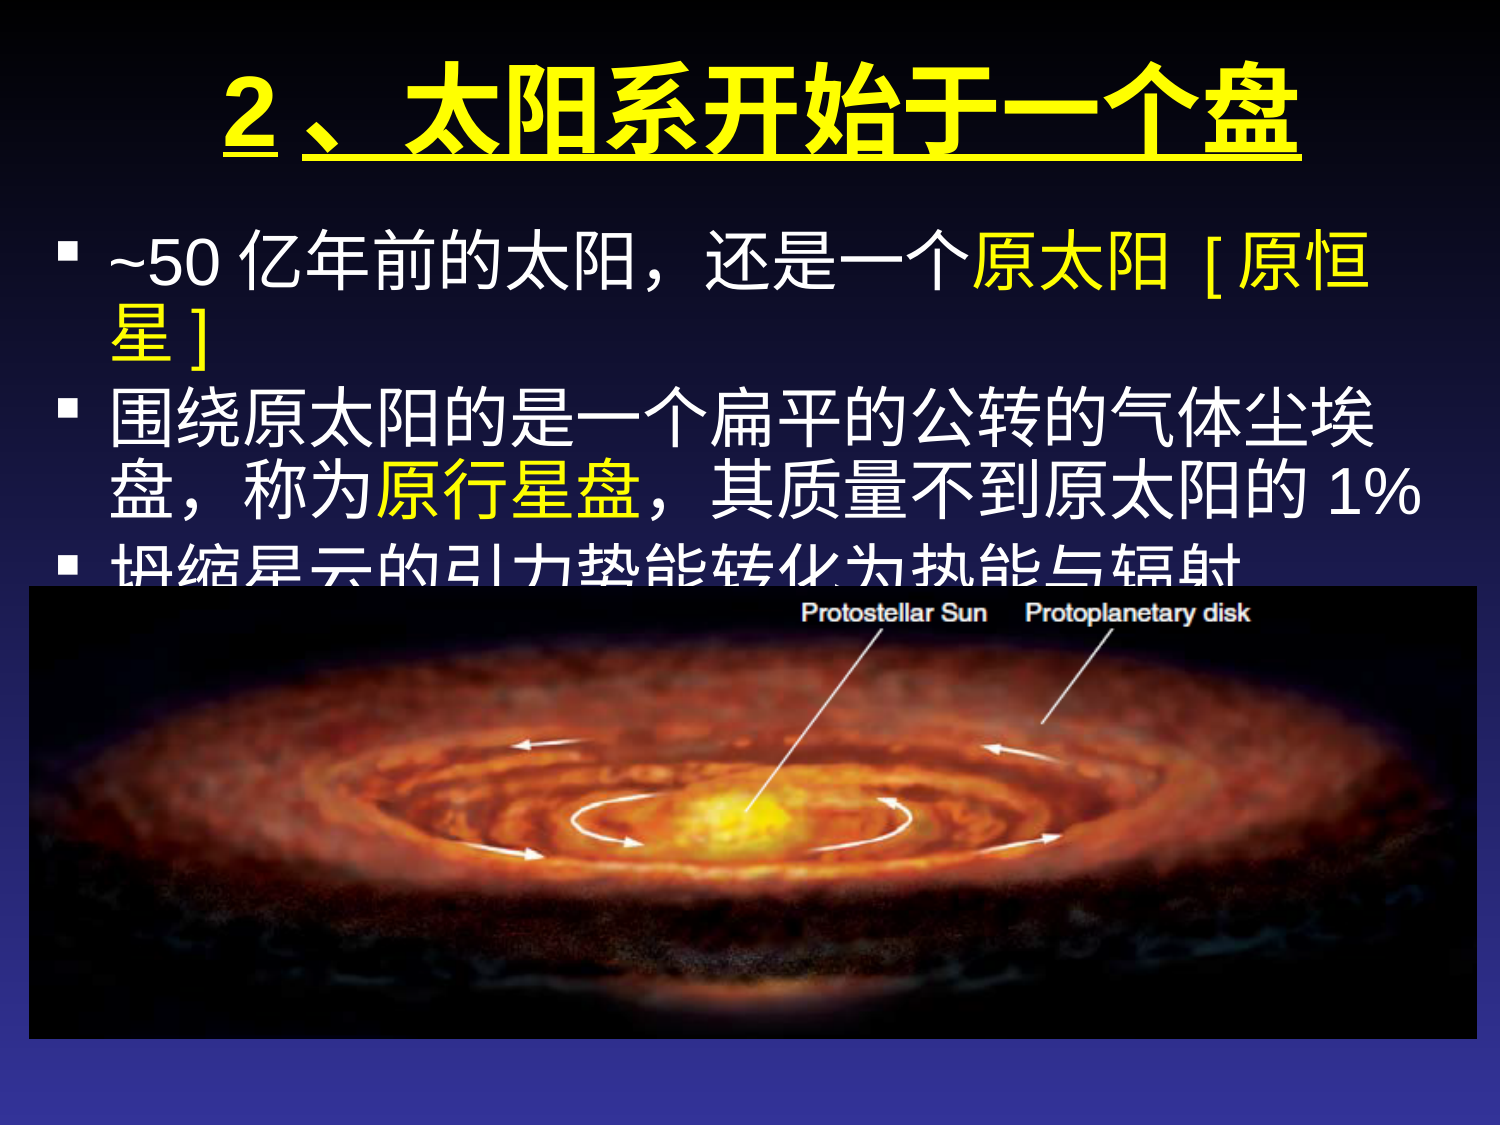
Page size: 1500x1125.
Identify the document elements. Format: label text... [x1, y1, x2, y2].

title 2、太阳系开始于一个盘 [62, 50, 1463, 163]
picture [29, 585, 1477, 1039]
list ~50亿年前的太阳，还是一个原太阳 [原恒星] 围绕原太阳的是一个扁平的公转的气体尘埃盘，称为原行星盘，其质量不到原太阳的1% 坍缩星云的引力势能转化为热能与辐射 [37, 220, 1475, 575]
